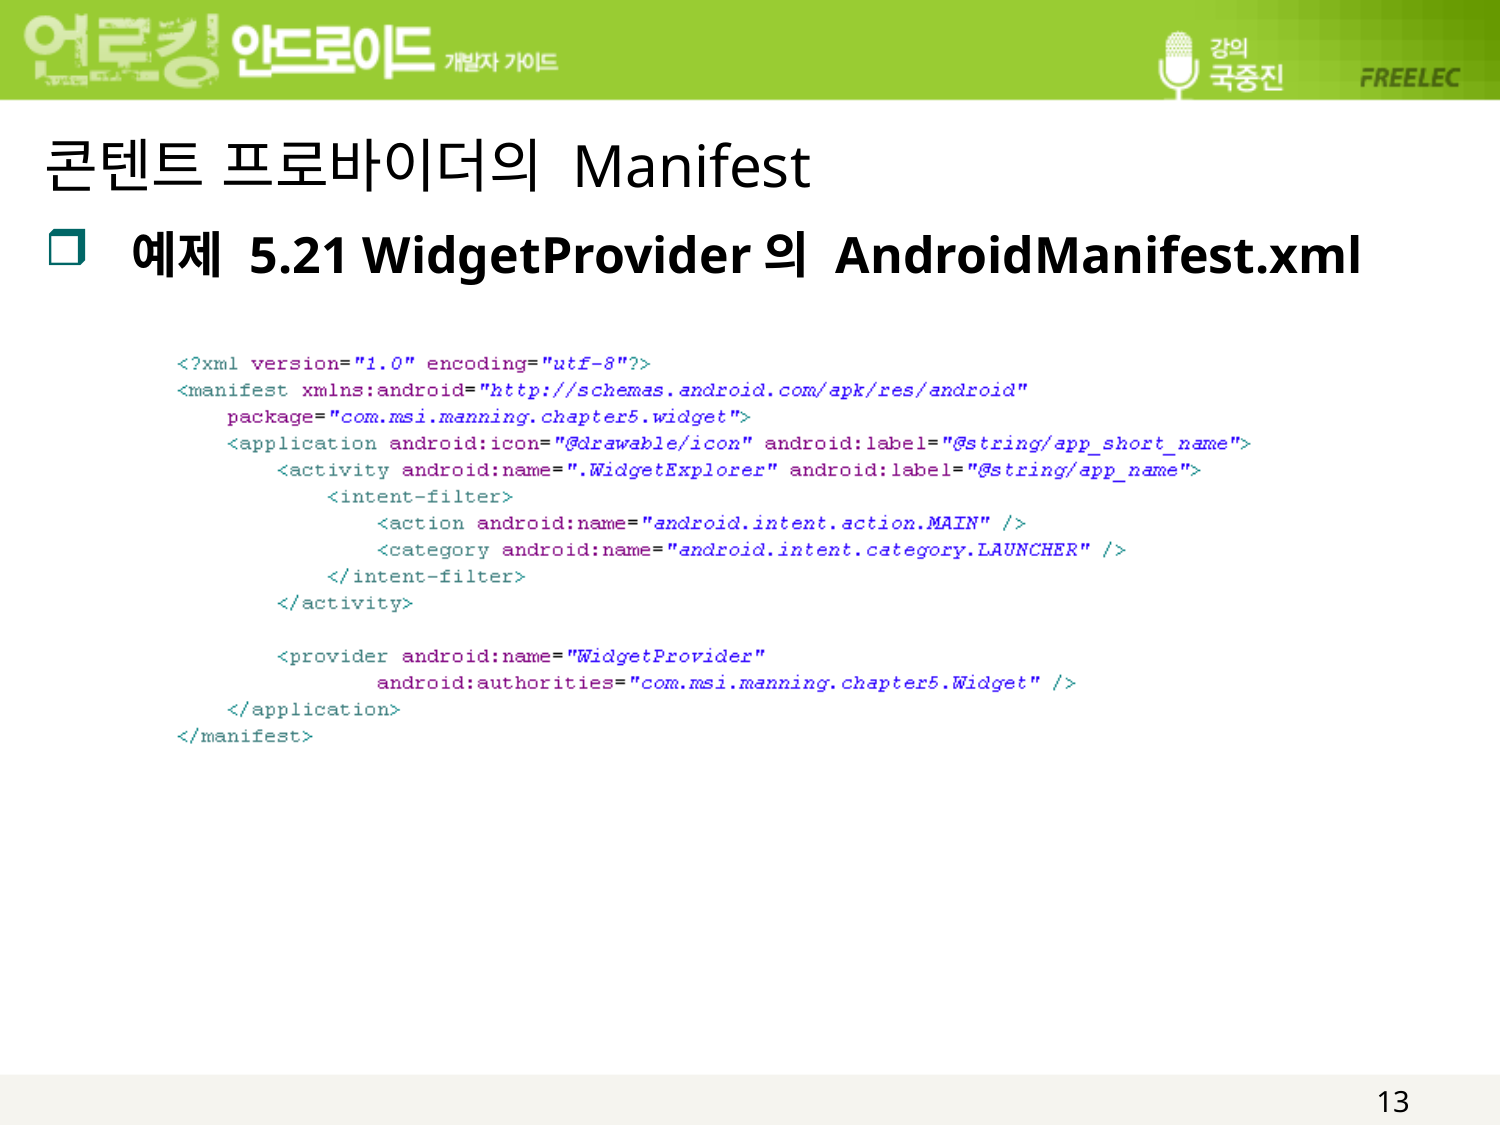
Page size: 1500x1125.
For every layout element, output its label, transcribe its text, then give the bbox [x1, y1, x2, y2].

picture [0, 0, 1500, 1074]
slide_number 13 [1074, 1075, 1426, 1121]
title 콘텐트 프로바이더의 Manifest [29, 128, 1460, 200]
list 예제 5.21 WidgetProvider의 AndroidManifest.xml [29, 215, 1448, 1067]
